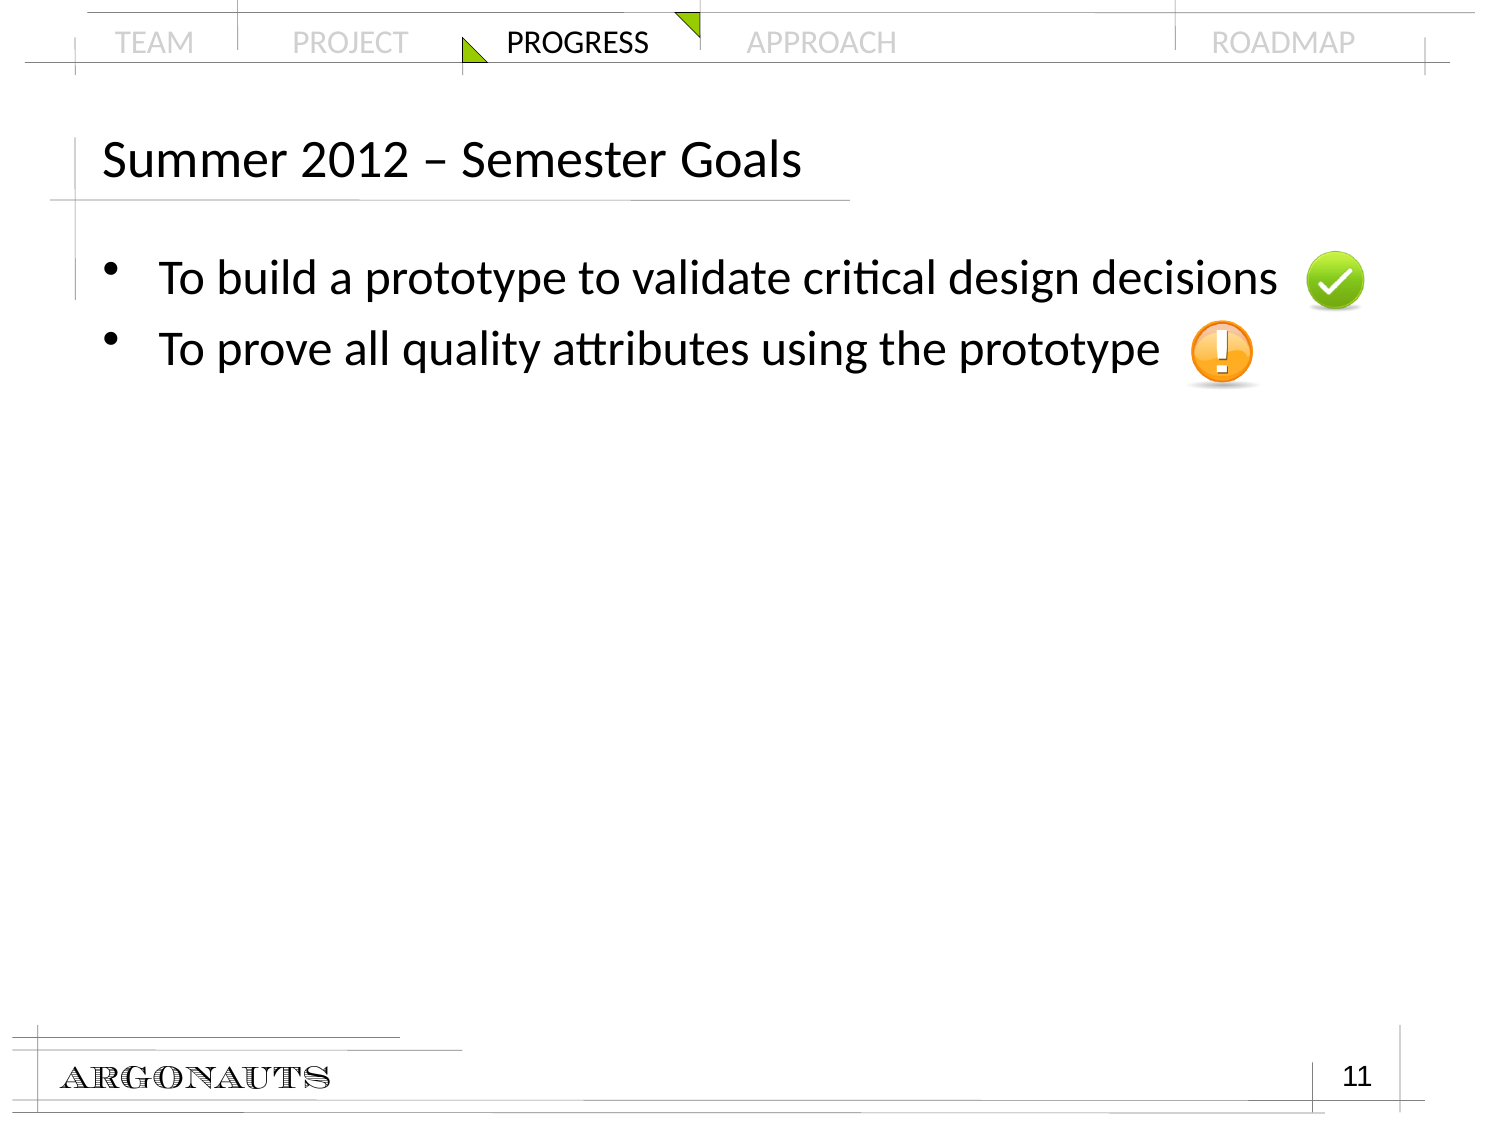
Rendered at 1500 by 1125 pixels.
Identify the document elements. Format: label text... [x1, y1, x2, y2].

picture [1295, 237, 1376, 318]
title Summer 2012 – Semester Goals [87, 112, 1413, 200]
picture [1183, 312, 1263, 392]
picture [50, 1055, 350, 1099]
list To build a prototype to validate critical design decisions To prove all quality attributes using the prototype [87, 237, 1413, 913]
slide_number 11 [1074, 1050, 1388, 1125]
